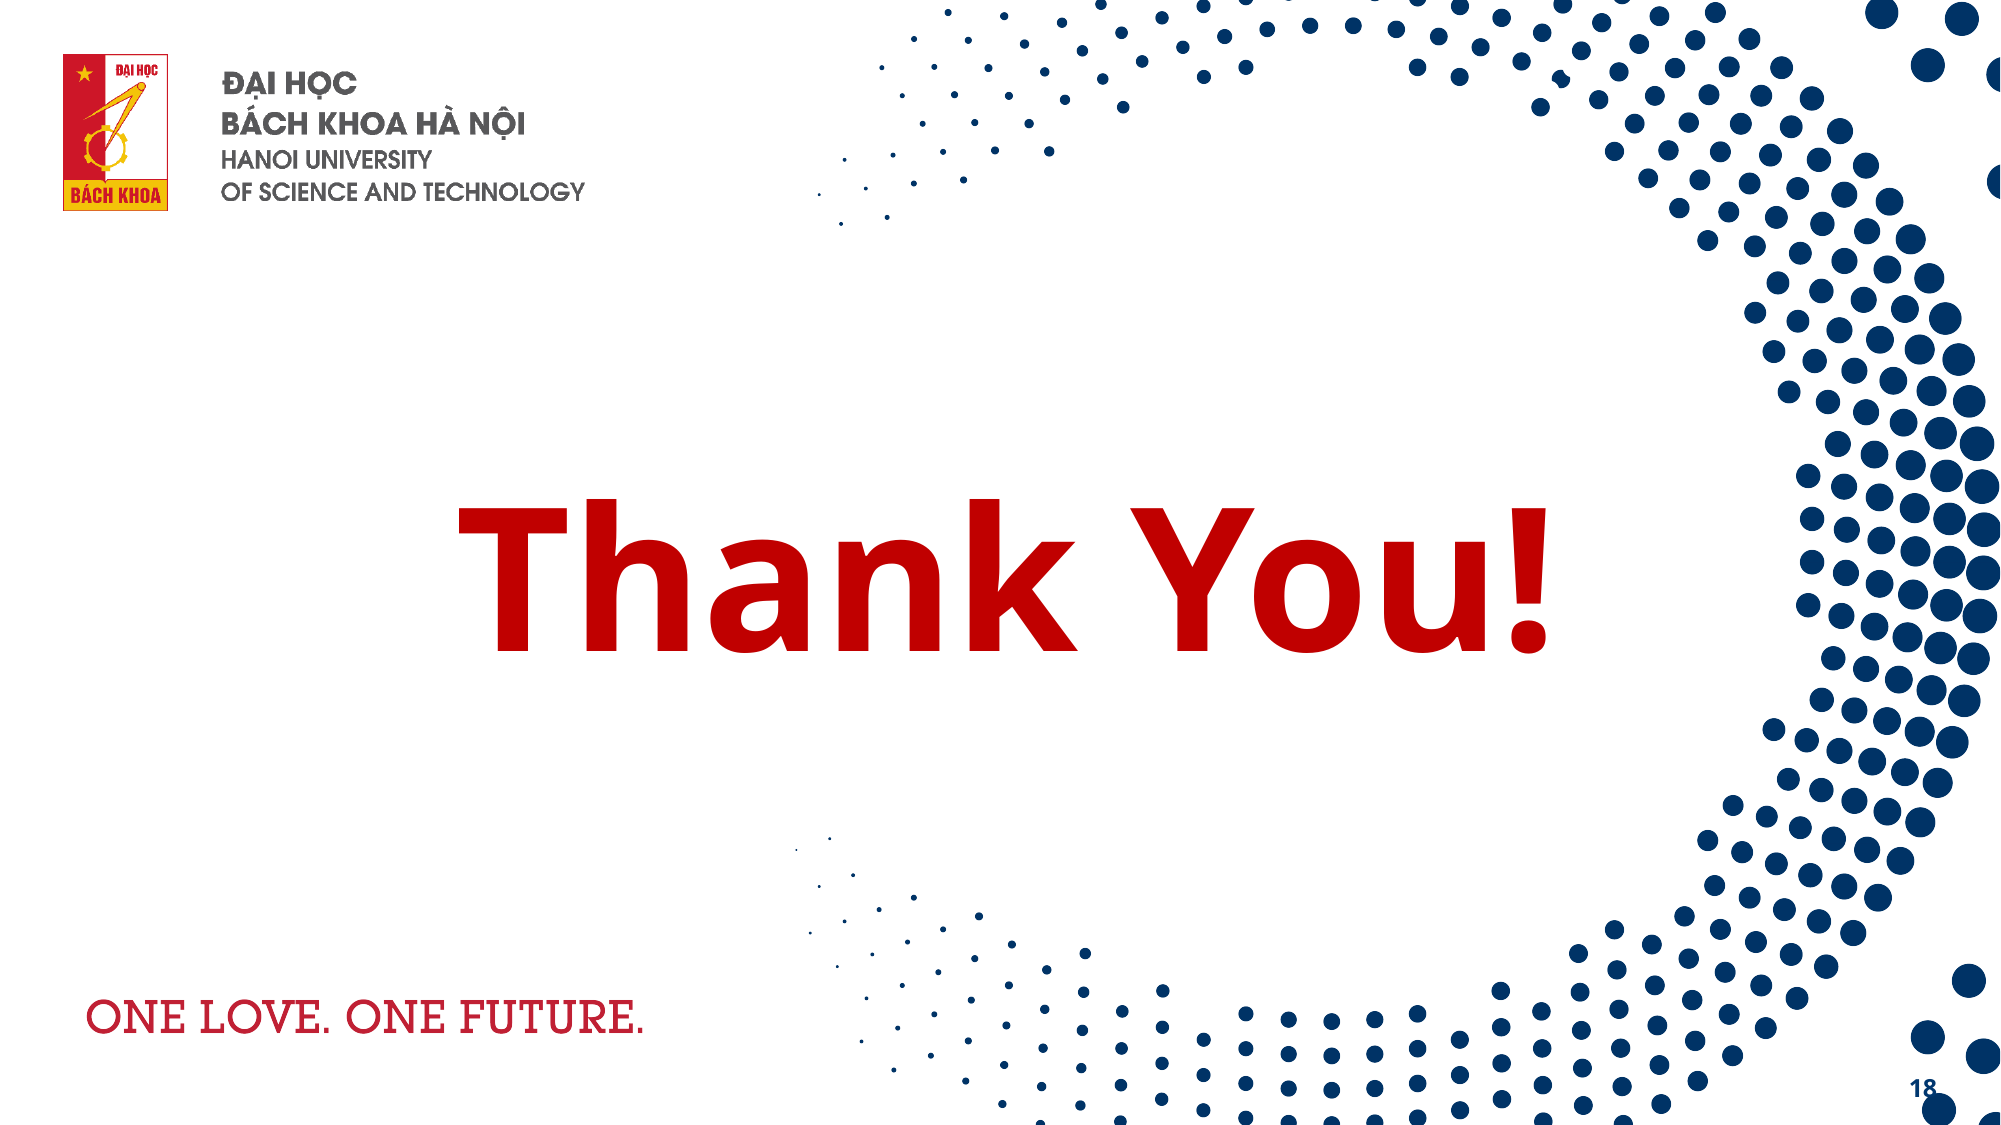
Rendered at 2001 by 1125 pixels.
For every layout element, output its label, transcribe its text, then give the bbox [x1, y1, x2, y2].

text_box Thank You! [441, 471, 1646, 611]
slide_number 18 [1502, 1065, 1953, 1125]
picture [0, 0, 2001, 1125]
